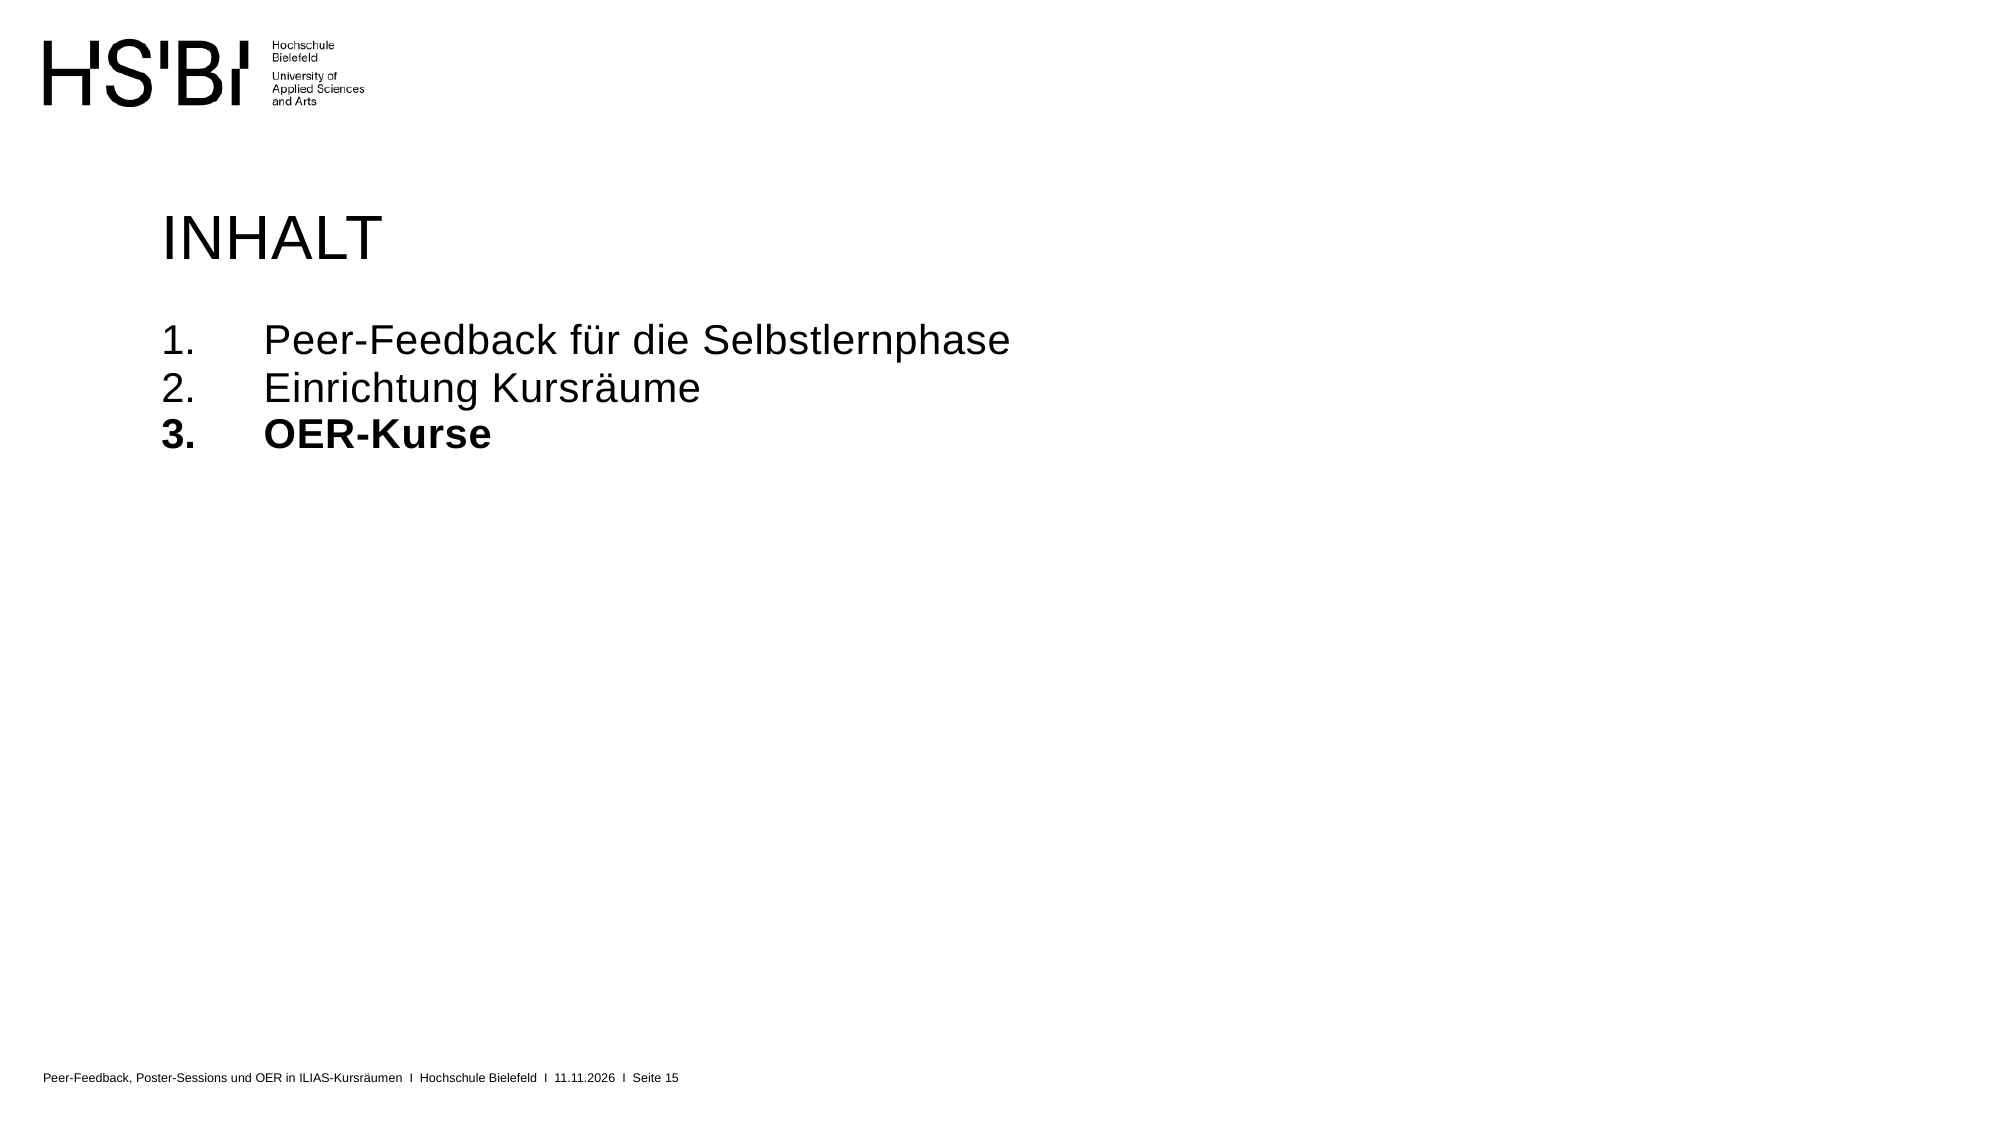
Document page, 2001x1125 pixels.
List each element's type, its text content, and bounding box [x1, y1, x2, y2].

list Peer-Feedback für die Selbstlernphase Einrichtung Kursräume OER-Kurse [161, 317, 1798, 1030]
title Inhalt [161, 205, 1798, 278]
